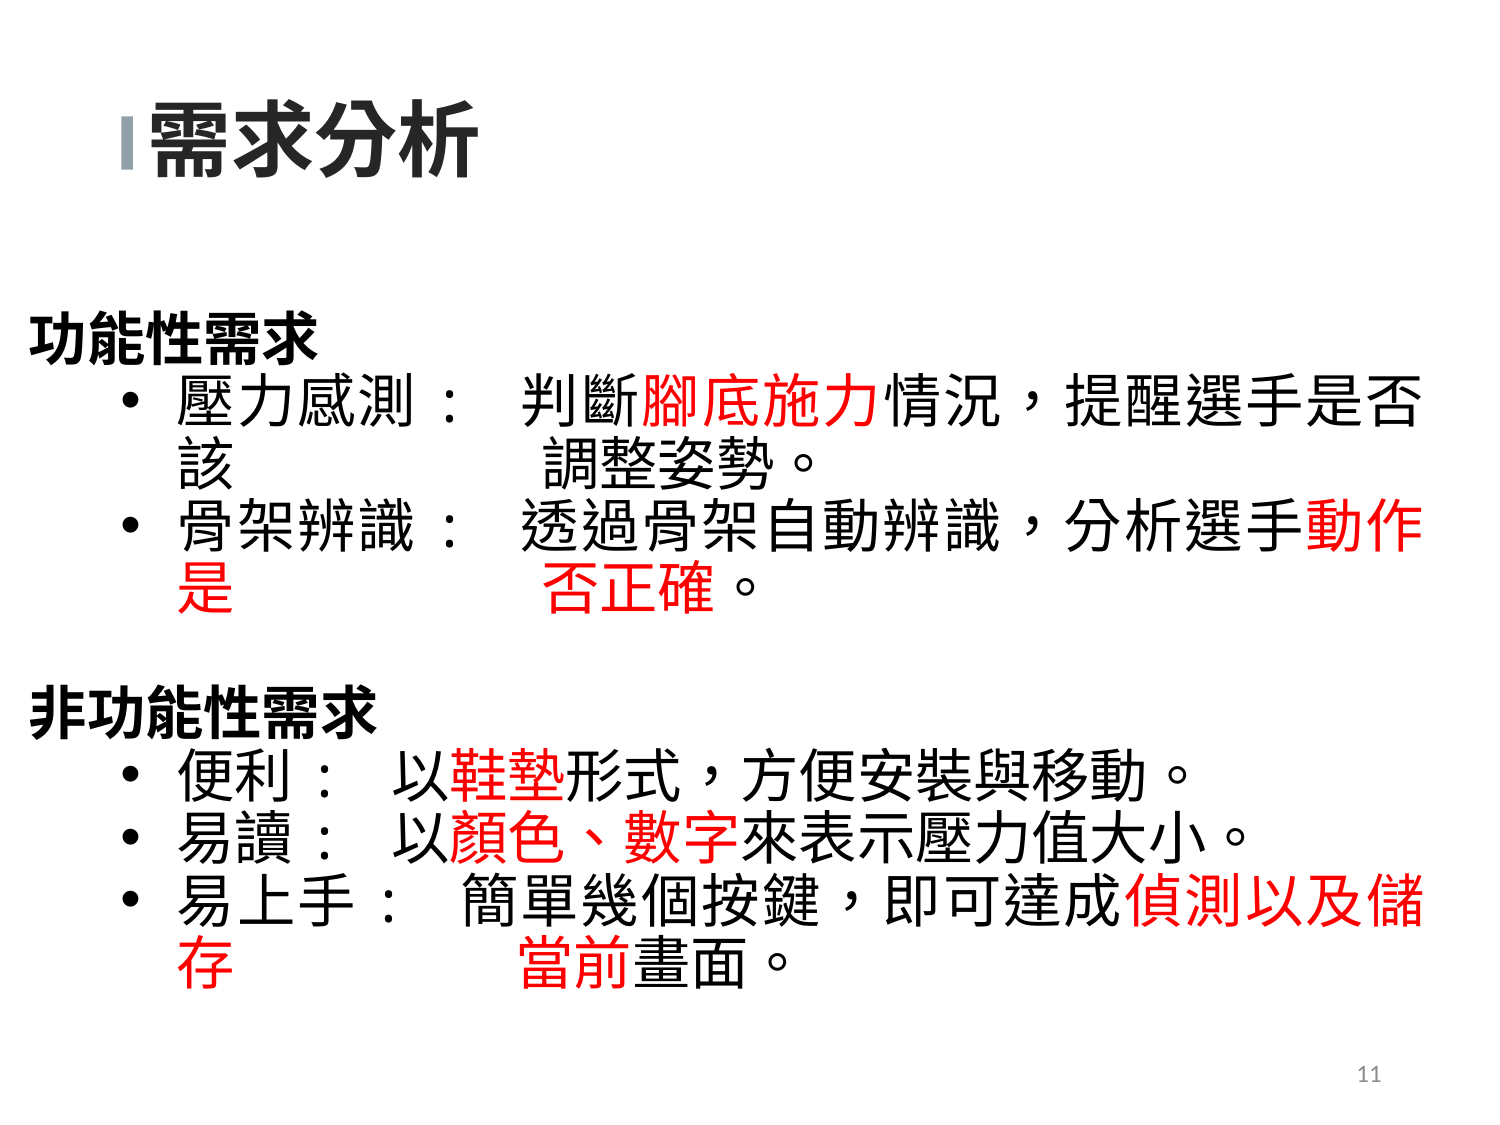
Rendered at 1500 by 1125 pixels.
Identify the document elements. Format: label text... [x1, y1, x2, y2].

text_box 需求分析 [133, 79, 508, 195]
slide_number 10 [1059, 1042, 1397, 1103]
text_box [120, 115, 133, 171]
text_box 功能性需求 壓力感測: 判斷腳底施力情況，提醒選手是否該 調整姿勢。 骨架辨識: 透過骨架自動辨識，分析選手動作是 否正確。 非功能性需求 便利: 以鞋墊形式，方便安裝與移動。 易讀: 以顏色、數字來表示壓力值大小。 易上手: 簡單幾個按鍵，即可達成偵測以及儲存 當前畫面。 [14, 278, 1440, 1004]
